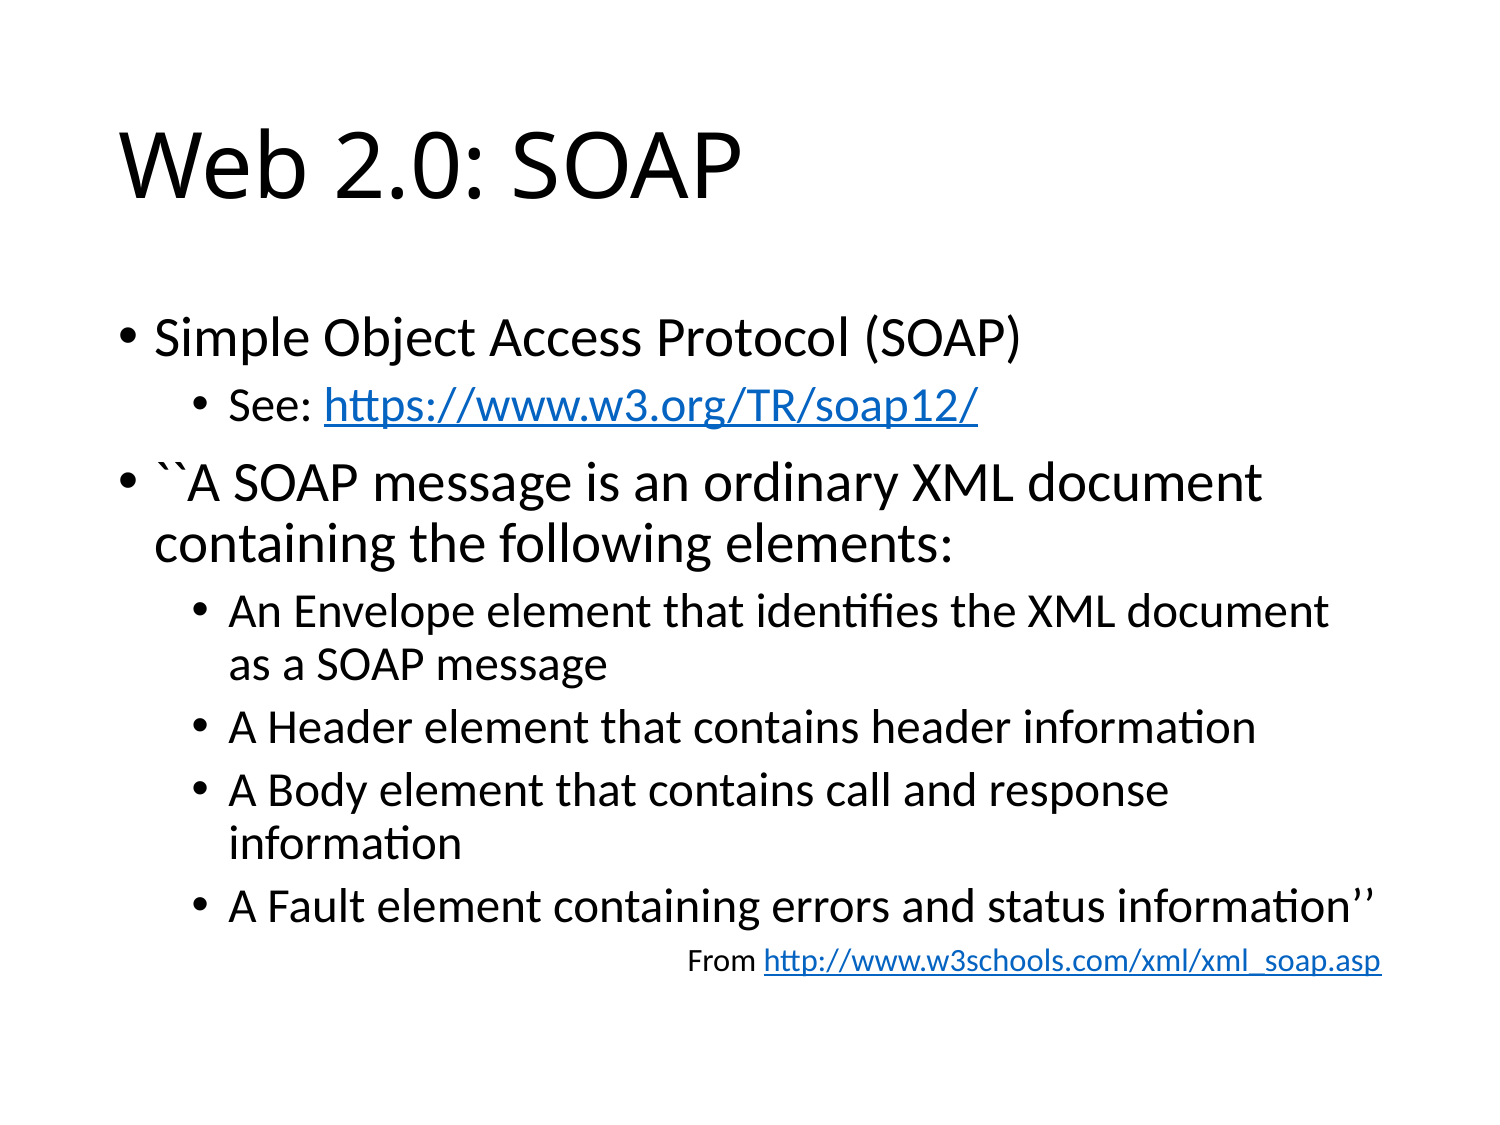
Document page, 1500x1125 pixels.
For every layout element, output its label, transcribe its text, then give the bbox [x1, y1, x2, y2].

list Simple Object Access Protocol (SOAP) See: https://www.w3.org/TR/soap12/ ``A SOAP message is an ordinary XML document containing the following elements: An Envelope element that identifies the XML document as a SOAP message A Header element that contains header information A Body element that contains call and response information A Fault element containing errors and status information’’ From http://www.w3schools.com/xml/xml_soap.asp [103, 299, 1397, 1014]
title Web 2.0: SOAP [103, 59, 1397, 278]
